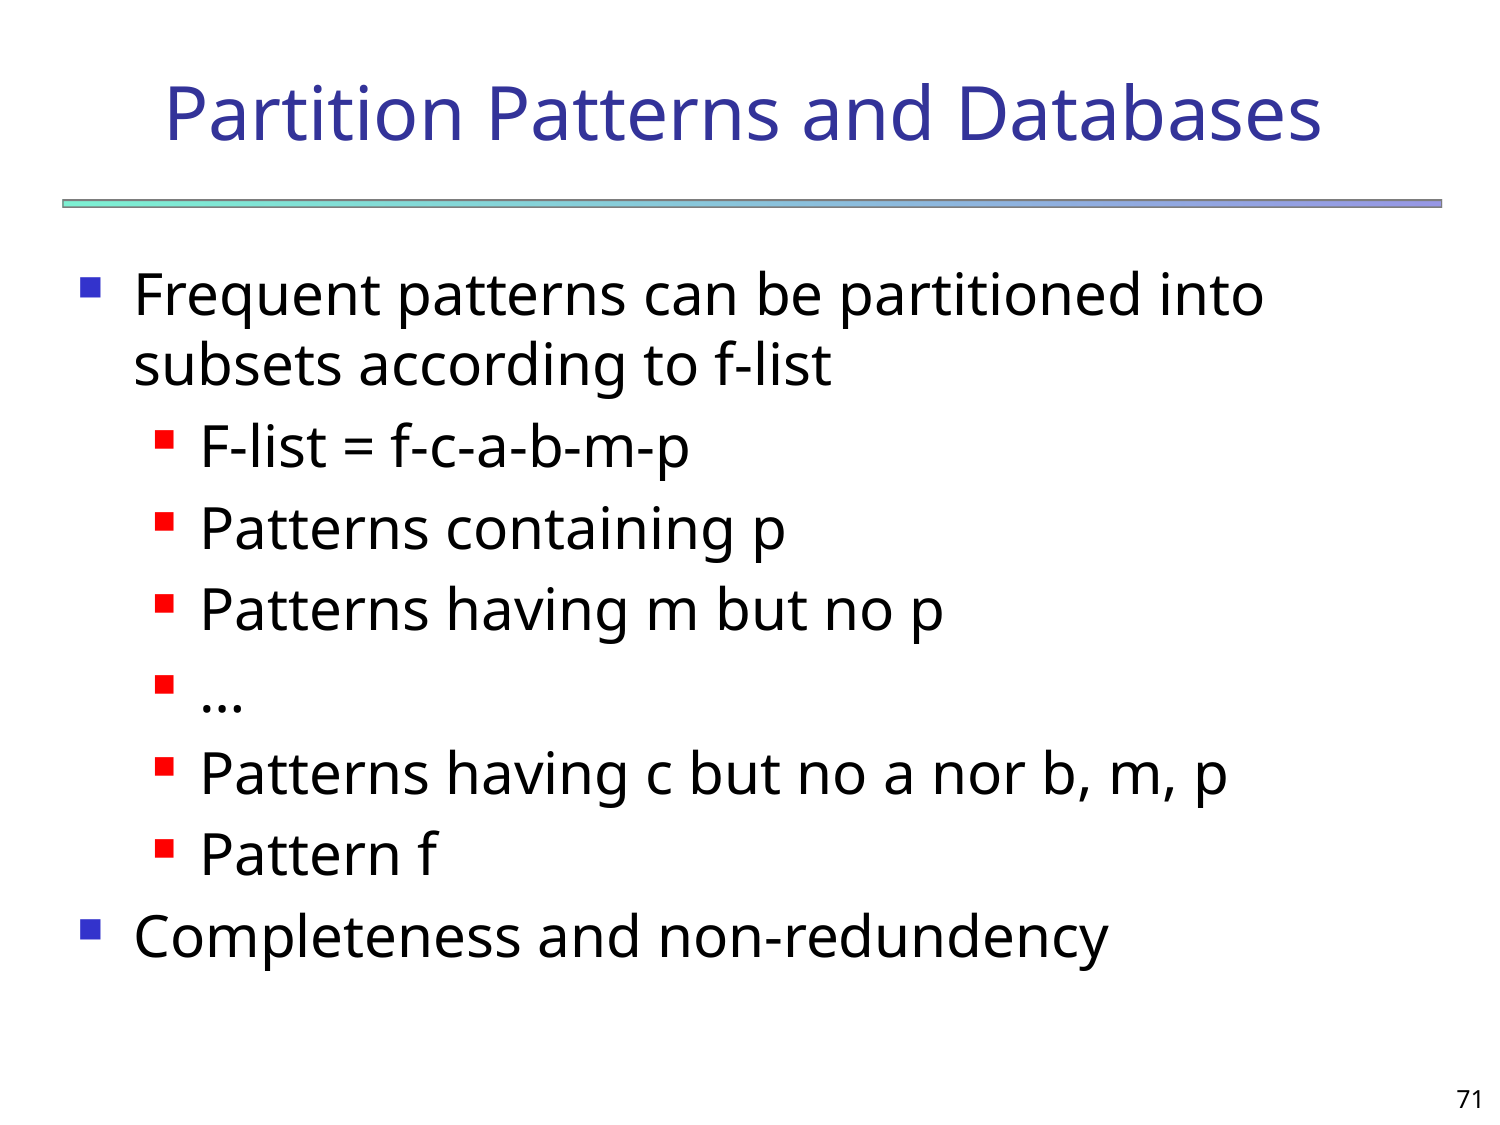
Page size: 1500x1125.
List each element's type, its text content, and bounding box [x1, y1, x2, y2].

title Partition Patterns and Databases [62, 62, 1425, 163]
slide_number 71 [1187, 1062, 1500, 1125]
list Frequent patterns can be partitioned into subsets according to f-list F-list = f-c-a-b-m-p Patterns containing p Patterns having m but no p … Patterns having c but no a nor b, m, p Pattern f Completeness and non-redundency [62, 249, 1438, 1063]
